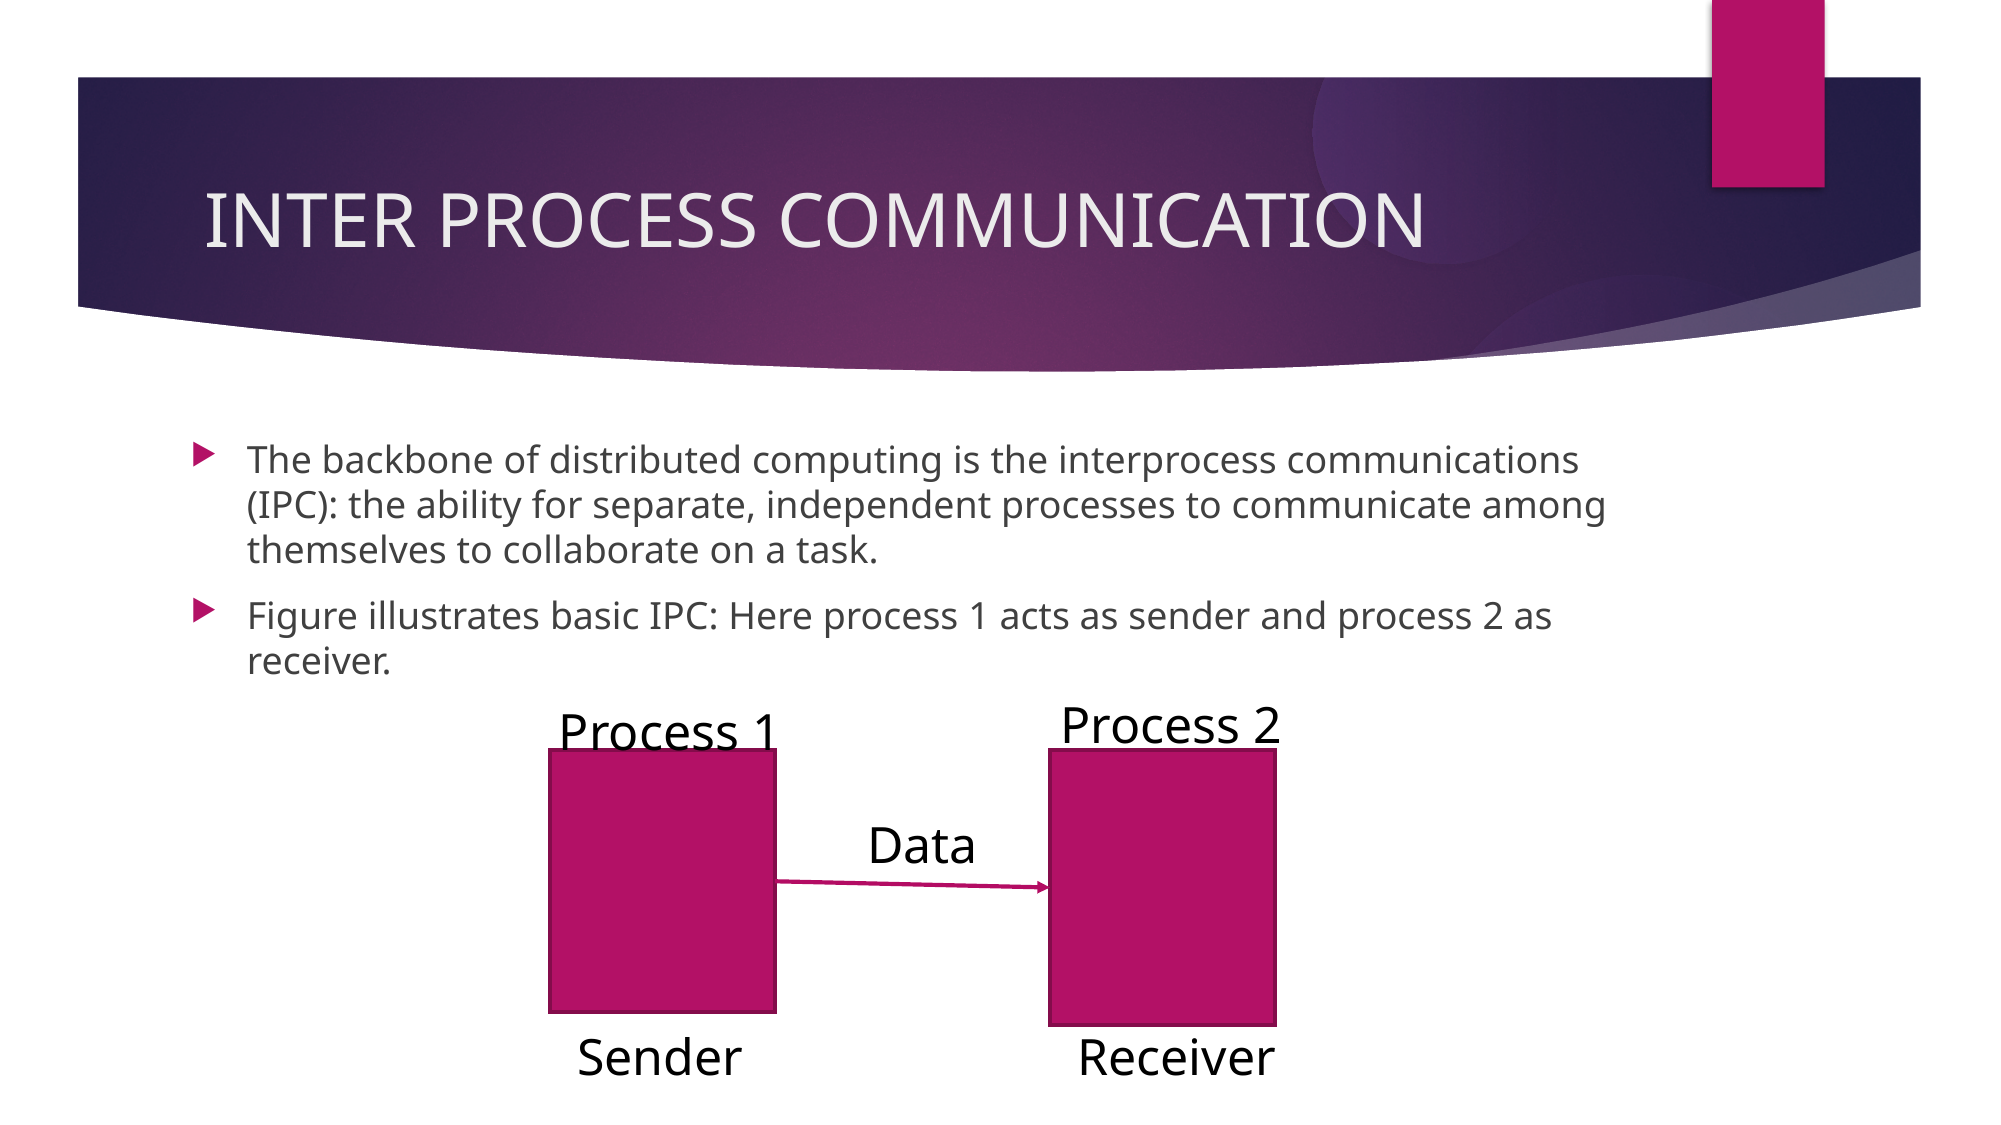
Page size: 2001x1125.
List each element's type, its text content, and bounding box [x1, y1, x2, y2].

text_box [774, 880, 1050, 894]
text_box Data [852, 812, 1002, 882]
picture [79, 78, 1920, 371]
text_box Process 2 [1045, 692, 1313, 762]
text_box The backbone of distributed computing is the interprocess communications (IPC): the ability for separate, independent processes to communicate among themselves to collaborate on a task. Figure illustrates basic IPC: Here process 1 acts as sender and process 2 as receiver. [175, 428, 1677, 804]
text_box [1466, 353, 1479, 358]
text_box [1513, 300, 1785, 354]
text_box Receiver [1062, 1025, 1344, 1094]
text_box Process 1 [544, 699, 811, 769]
text_box INTER PROCESS COMMUNICATION [189, 159, 1627, 276]
text_box [1048, 762, 1277, 1027]
text_box Sender [562, 1025, 763, 1125]
text_box [548, 769, 777, 1014]
